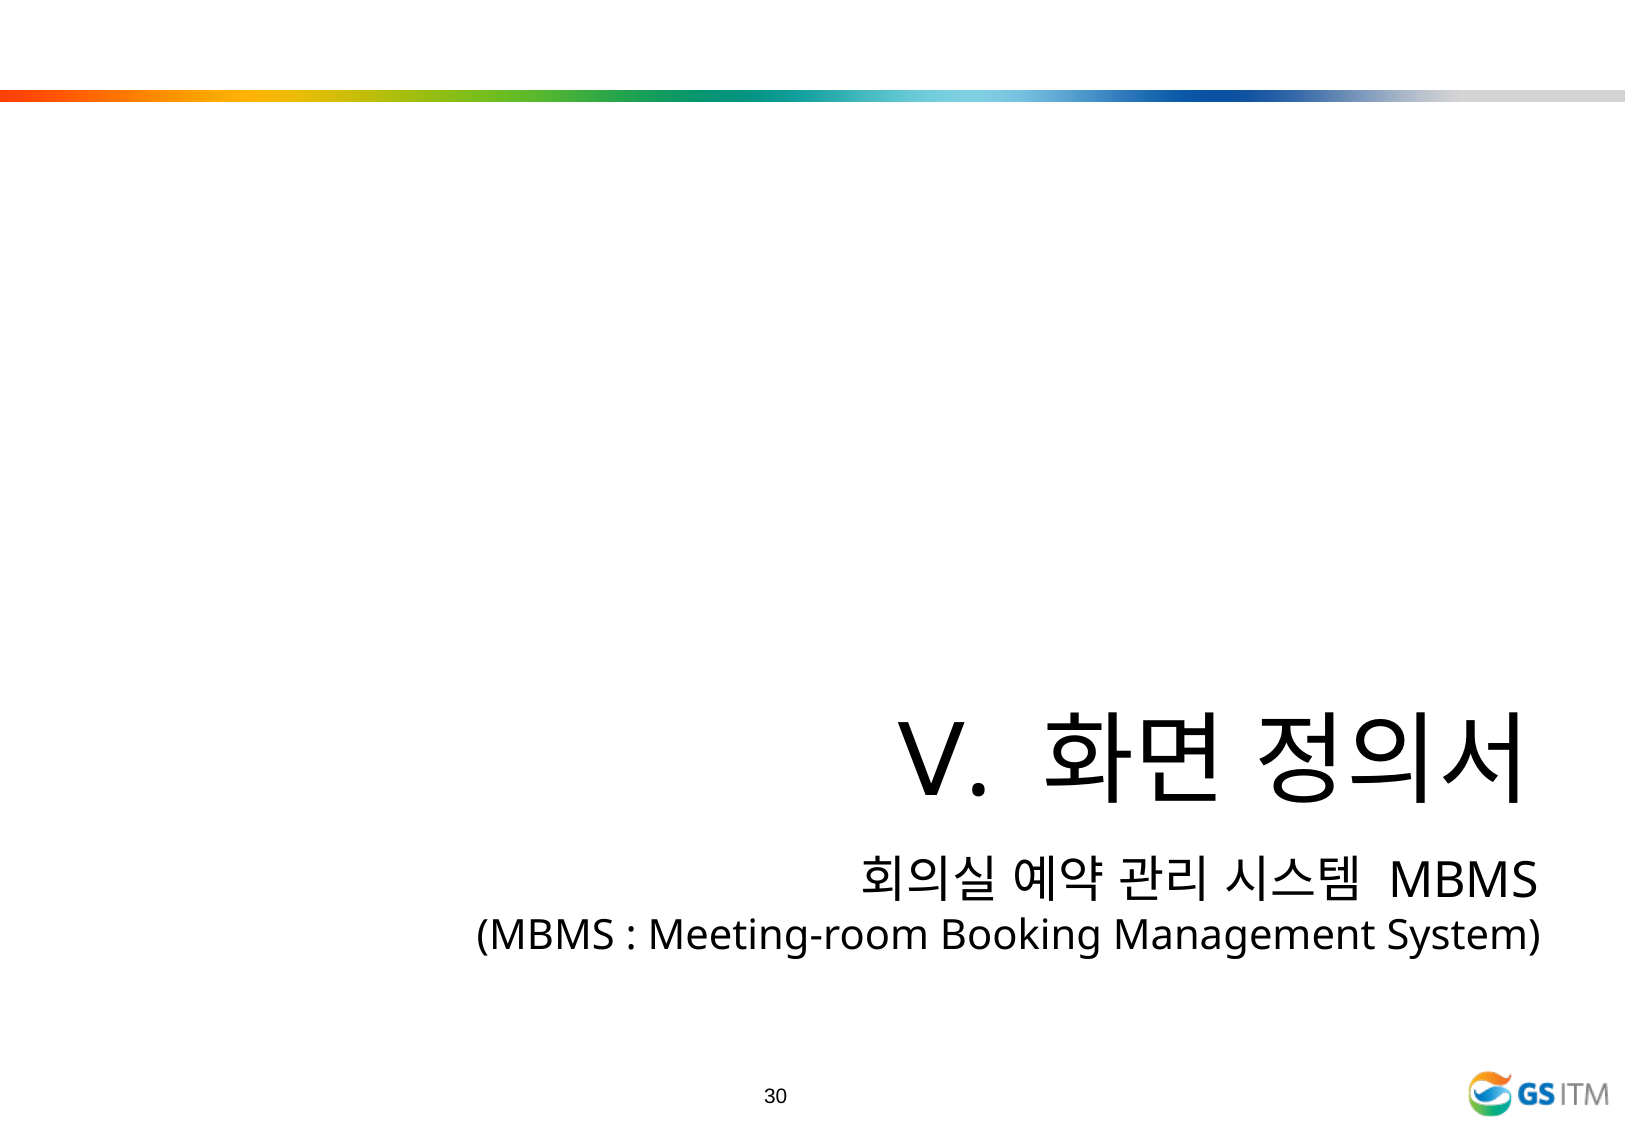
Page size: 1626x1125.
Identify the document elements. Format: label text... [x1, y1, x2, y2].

picture [1467, 1070, 1610, 1118]
text_box 회의실 예약 관리 시스템 MBMS (MBMS : Meeting-room Booking Management System) [461, 840, 1567, 1015]
picture [0, 90, 1625, 102]
text_box Ⅴ. 화면 정의서 [882, 762, 1546, 823]
